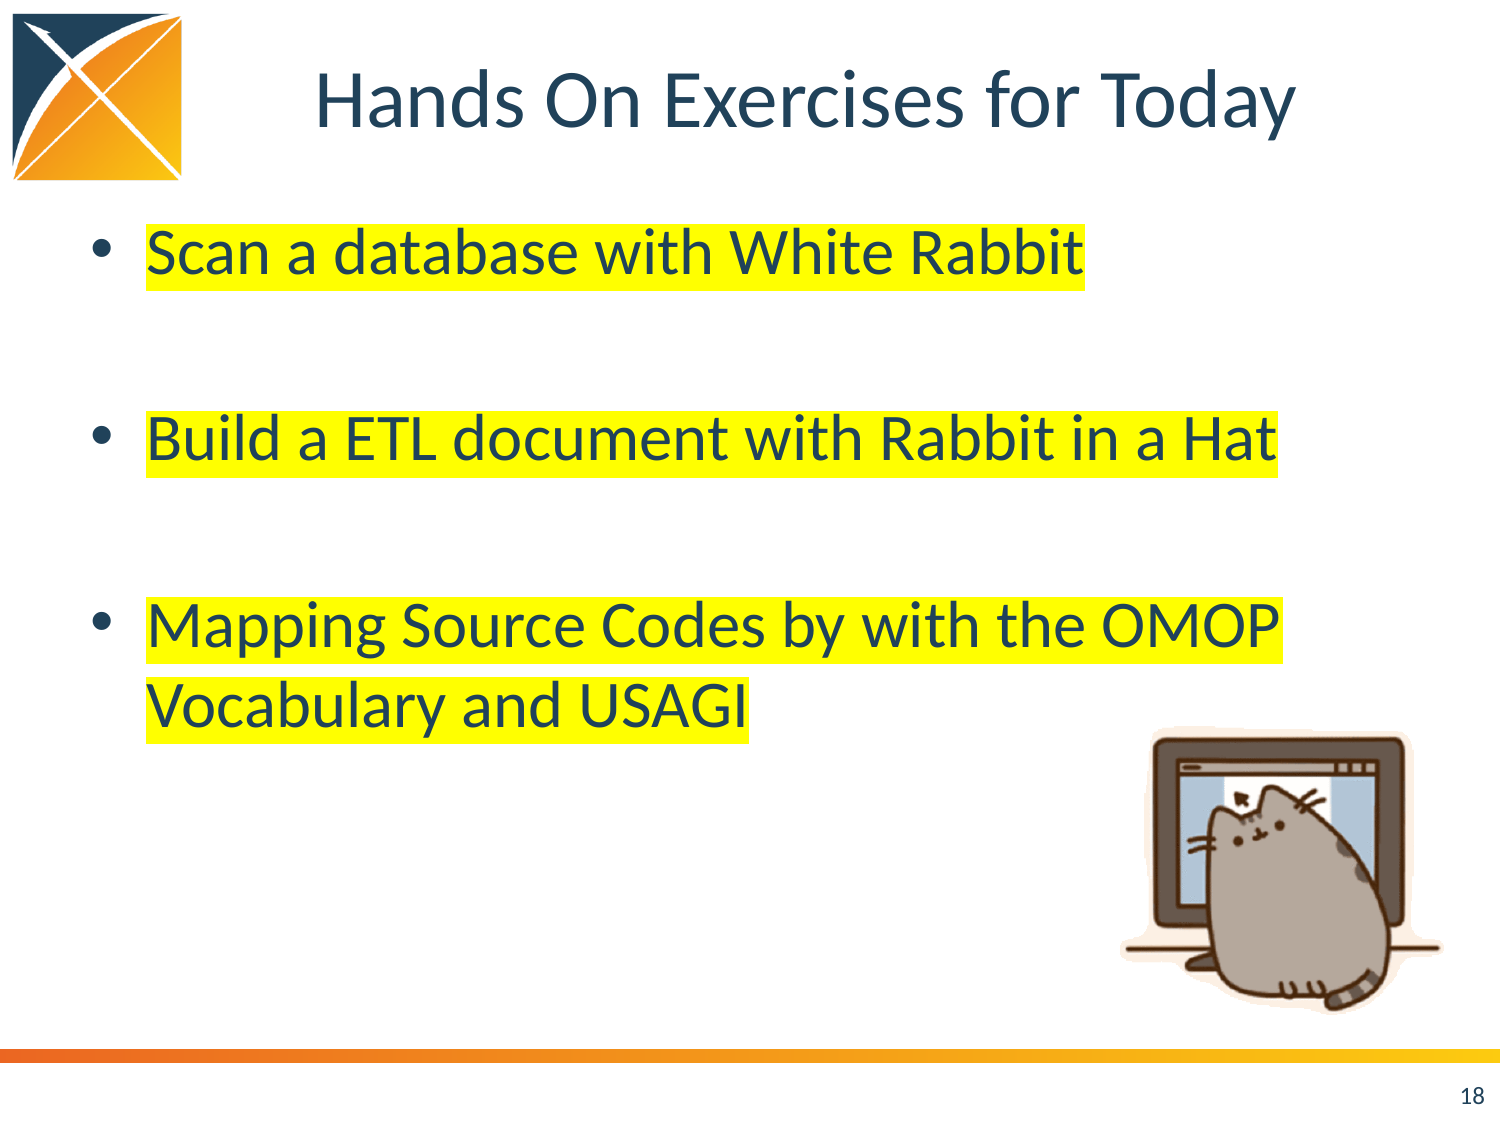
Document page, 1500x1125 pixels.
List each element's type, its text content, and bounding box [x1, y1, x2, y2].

picture [0, 0, 206, 200]
picture [1085, 673, 1478, 1066]
title Hands On Exercises for Today [187, 24, 1425, 163]
slide_number 18 [1149, 1065, 1500, 1125]
list Scan a database with White Rabbit Build a ETL document with Rabbit in a Hat Mapping Source Codes by with the OMOP Vocabulary and USAGI [75, 200, 1425, 1005]
